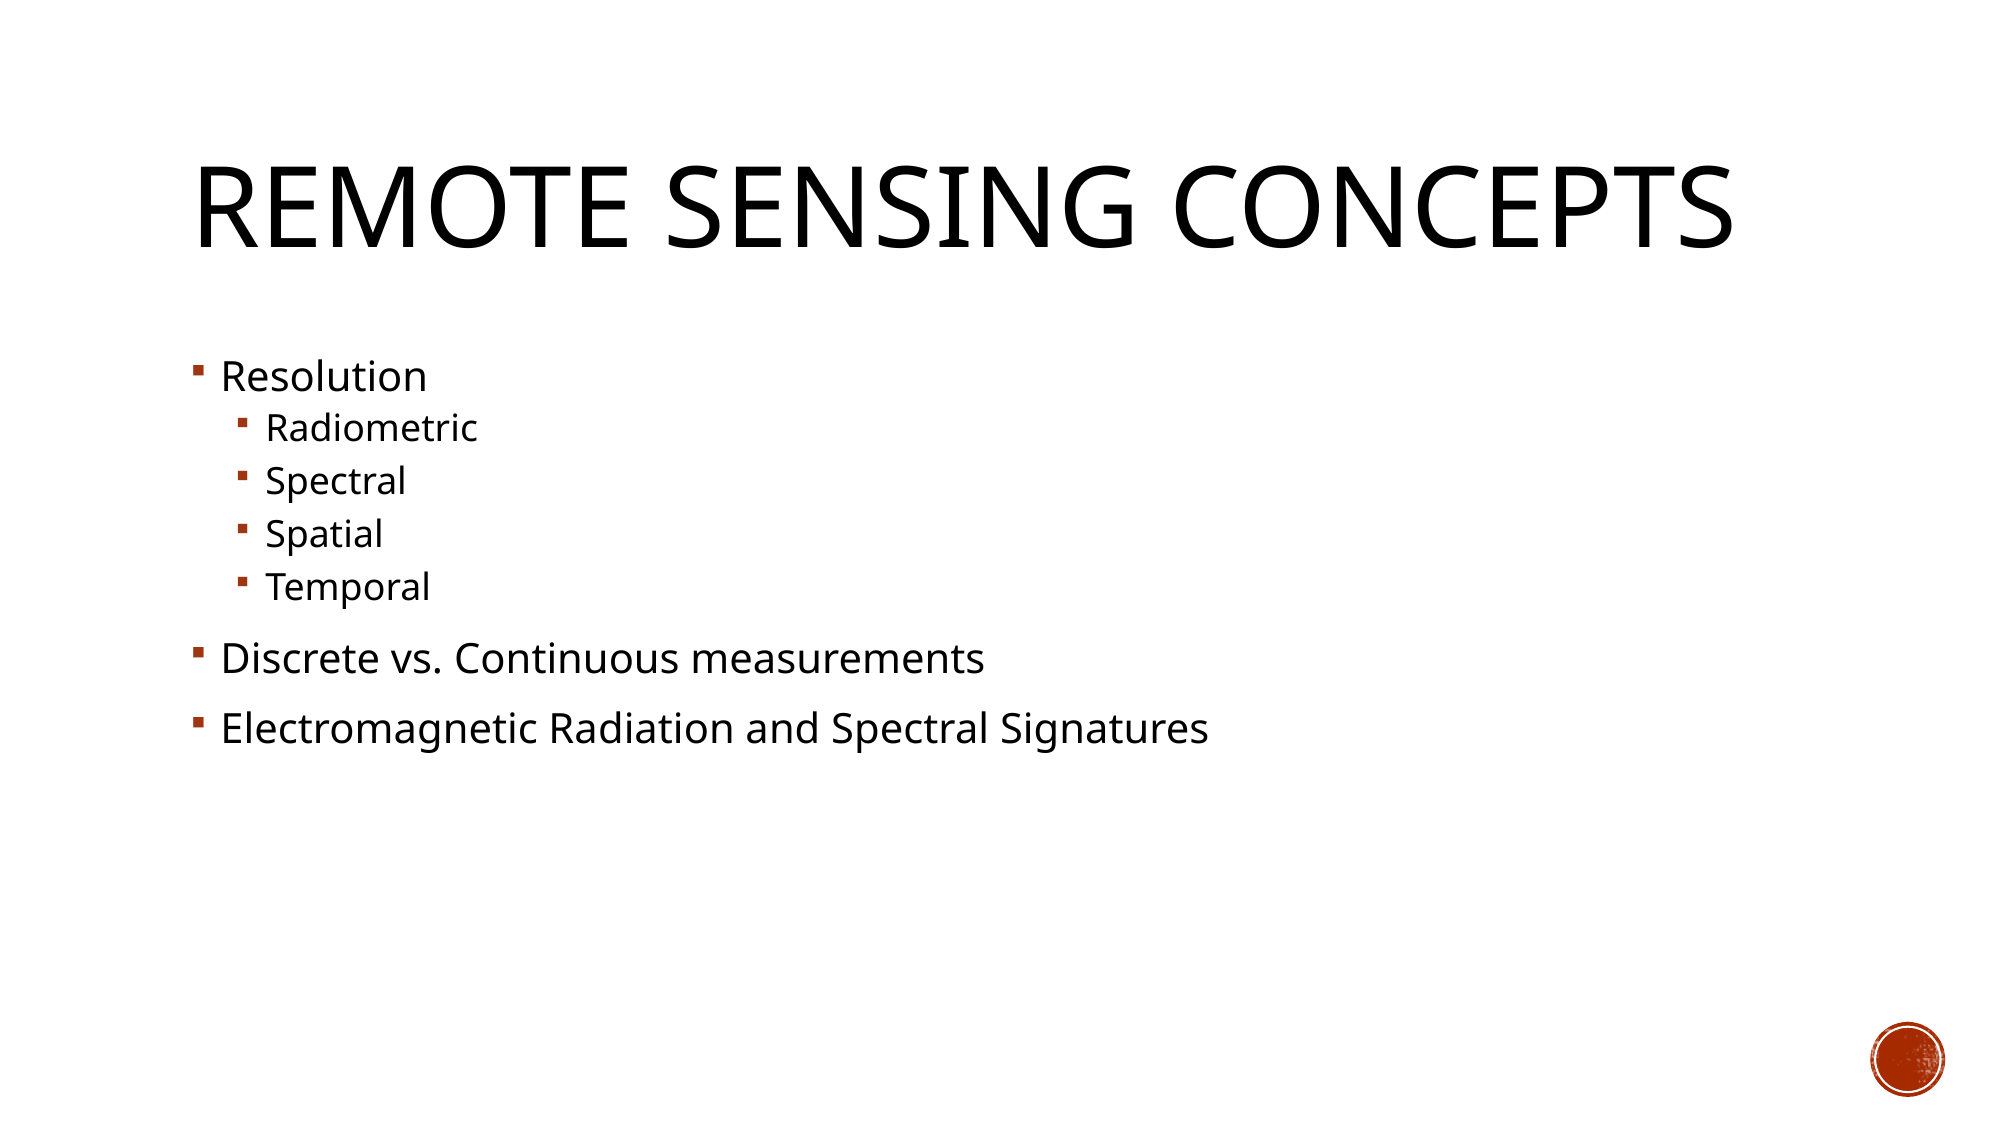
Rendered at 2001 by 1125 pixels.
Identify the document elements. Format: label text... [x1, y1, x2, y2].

title Remote Sensing Concepts [175, 79, 1826, 344]
list Resolution Radiometric Spectral Spatial Temporal Discrete vs. Continuous measurements Electromagnetic Radiation and Spectral Signatures [175, 348, 1826, 1013]
